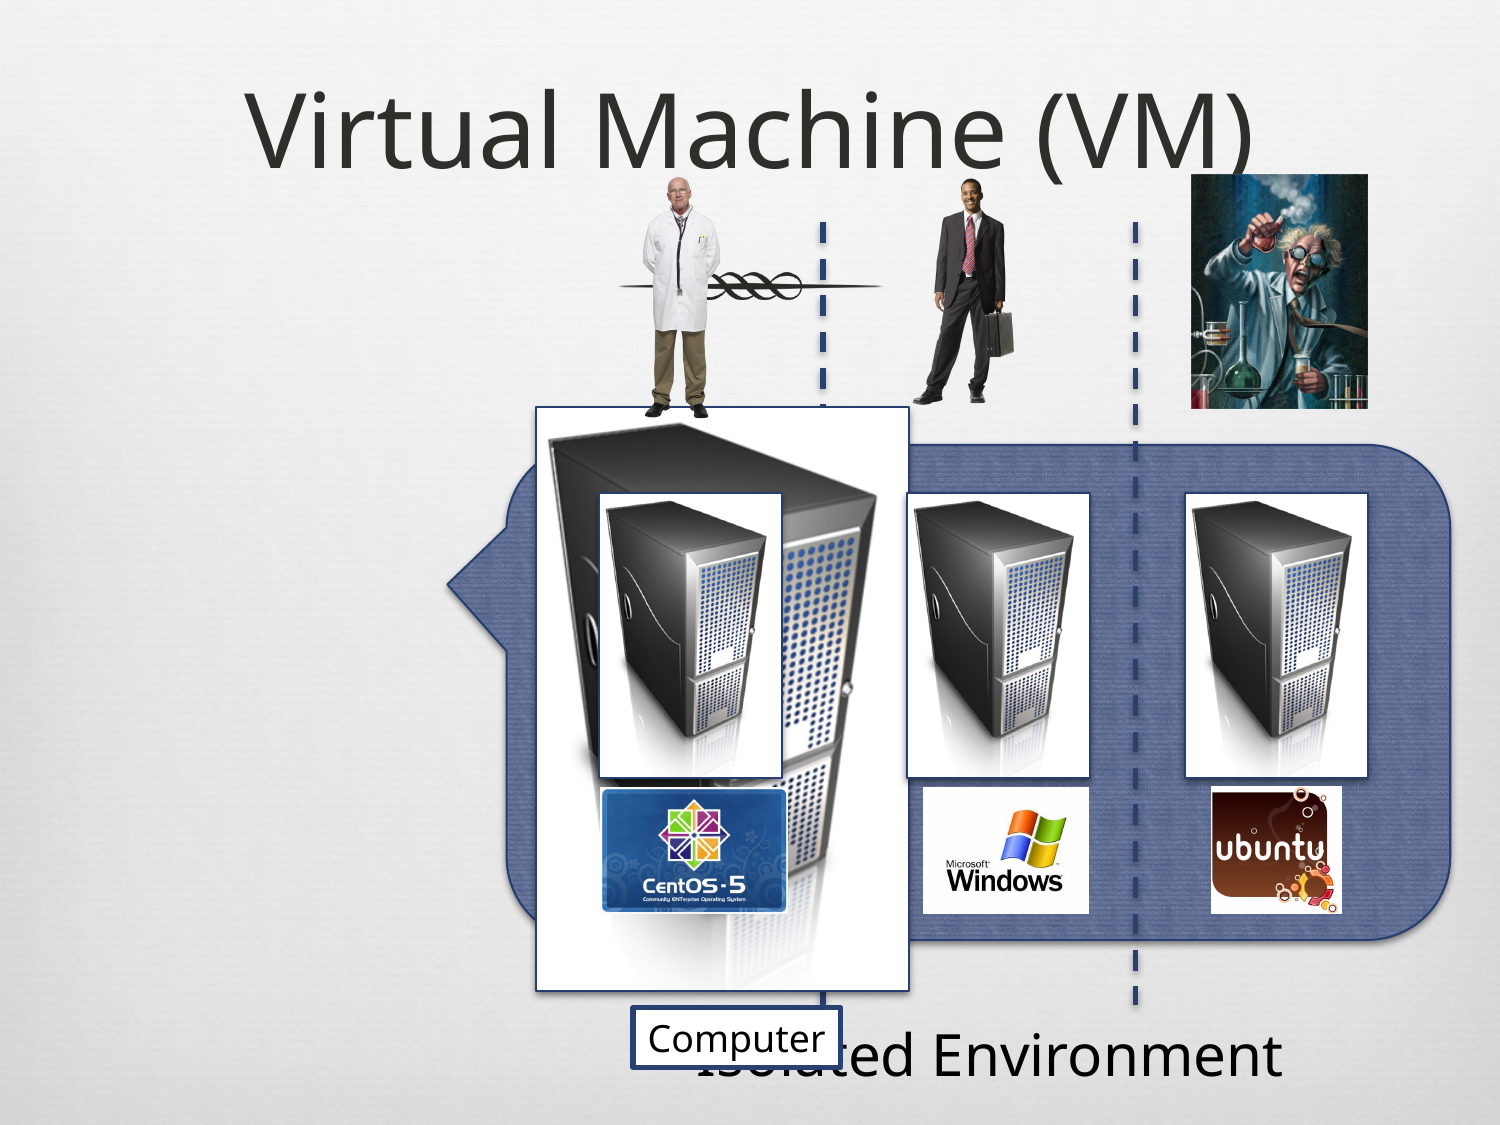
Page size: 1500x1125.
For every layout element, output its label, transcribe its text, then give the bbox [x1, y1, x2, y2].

picture [1210, 786, 1343, 914]
picture [907, 174, 1019, 409]
picture [599, 492, 782, 778]
text_box Isolated Environment [681, 1010, 1299, 1096]
text_box [1141, 443, 1452, 941]
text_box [536, 407, 909, 1070]
picture [922, 786, 1090, 914]
picture [1185, 492, 1368, 778]
picture [824, 272, 885, 300]
picture [907, 492, 1090, 778]
title Virtual Machine (VM) [112, 14, 1388, 240]
picture [599, 786, 788, 914]
picture [615, 174, 822, 422]
text_box [446, 468, 530, 917]
picture [1190, 174, 1368, 409]
text_box [915, 443, 1128, 941]
